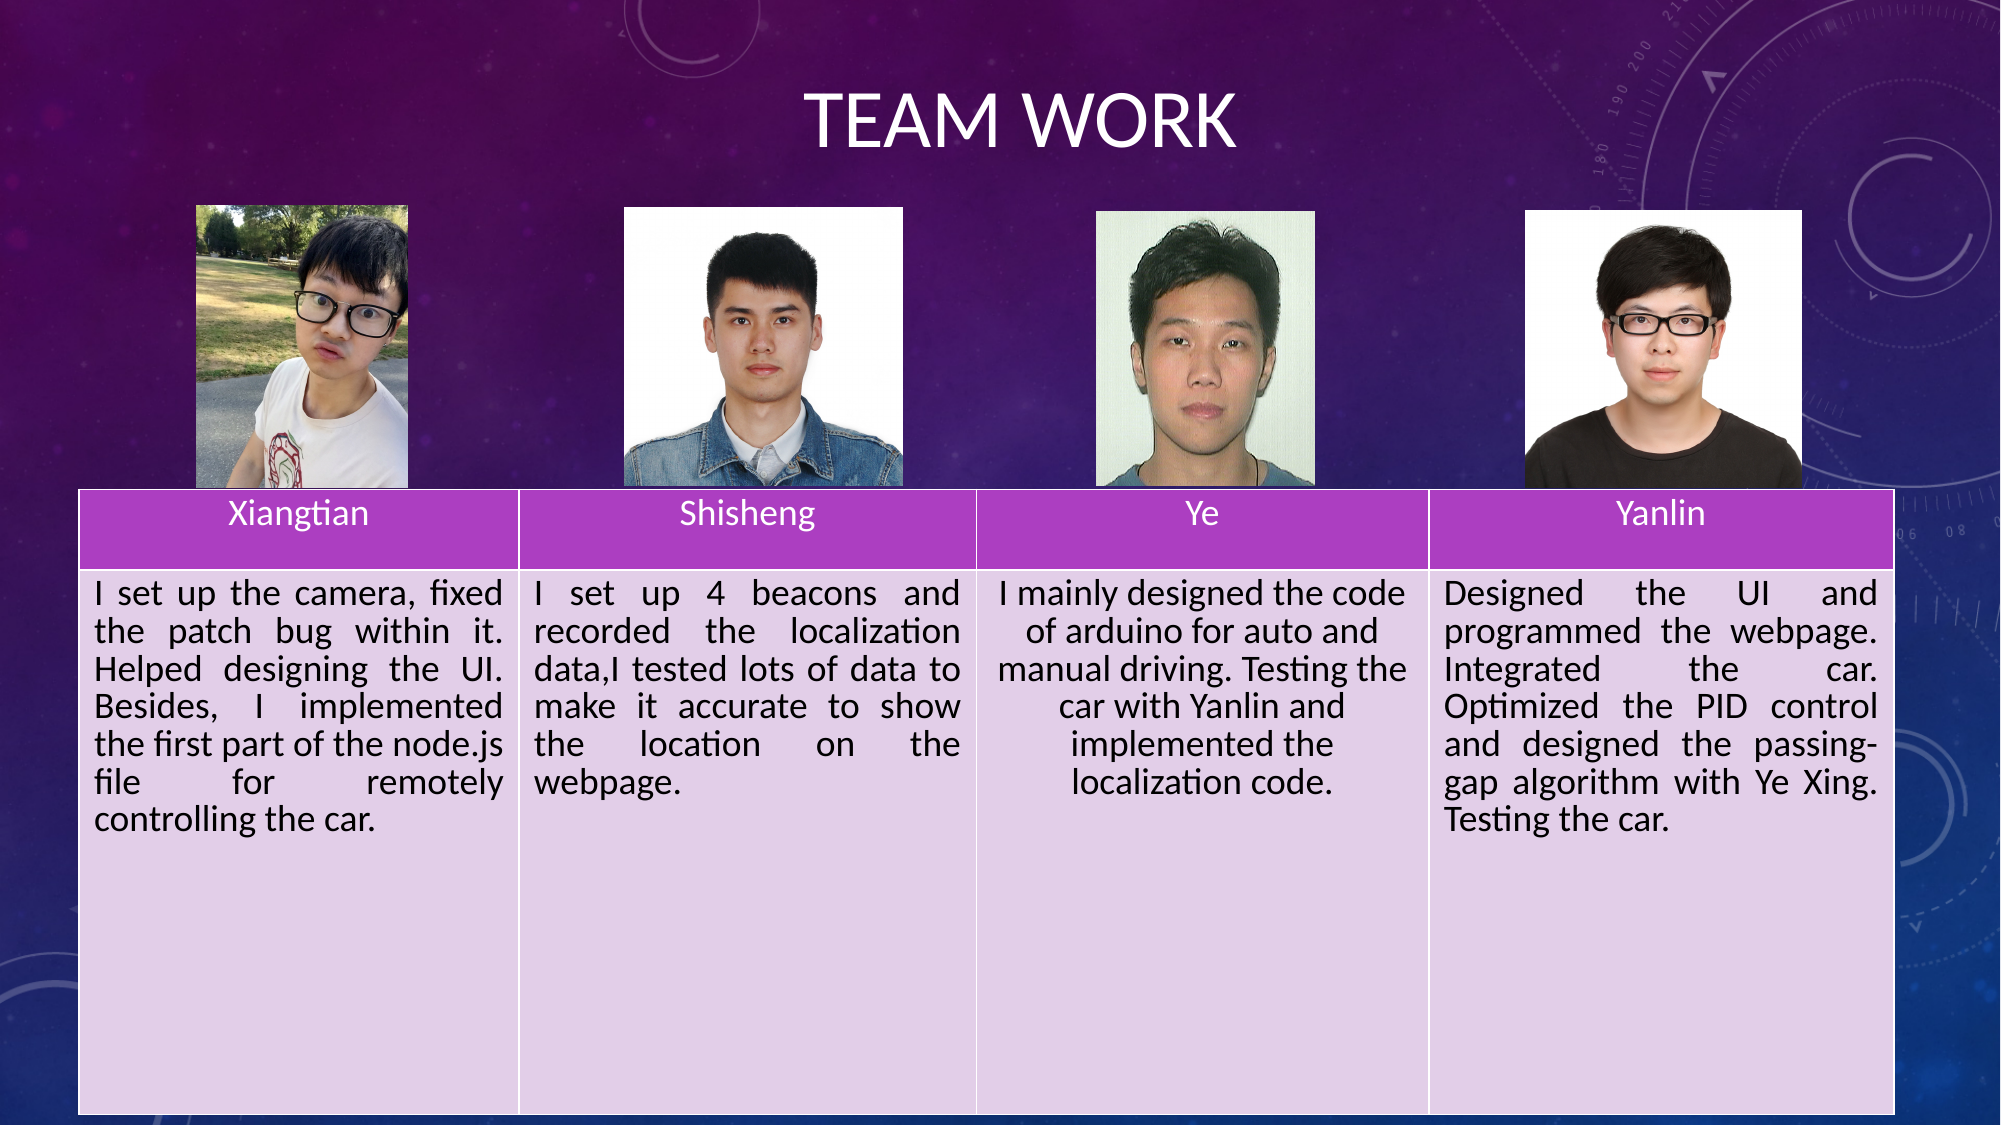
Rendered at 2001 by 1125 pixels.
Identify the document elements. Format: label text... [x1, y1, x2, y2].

table_cell Designed the UI and programmed the webpage. Integrated the car. Optimized the PID control and designed the passing-gap algorithm with Ye Xing. Testing the car. [1430, 571, 1893, 1114]
table_header Ye [977, 490, 1428, 569]
table_cell I set up the camera, fixed the patch bug within it. Helped designing the UI. Besides, I implemented the first part of the node.js file for remotely controlling the car. [80, 571, 518, 1114]
table_cell I set up 4 beacons and recorded the localization data,I tested lots of data to make it accurate to show the location on the webpage. [520, 571, 976, 1114]
table_header Xiangtian [80, 490, 518, 569]
text_box TEAM WORK [536, 56, 1506, 172]
picture [0, 0, 2001, 1125]
table_header Yanlin [1430, 490, 1893, 569]
table_cell I mainly designed the code of arduino for auto and manual driving. Testing the car with Yanlin and implemented the localization code. [977, 571, 1428, 1114]
table_header Shisheng [520, 490, 976, 569]
